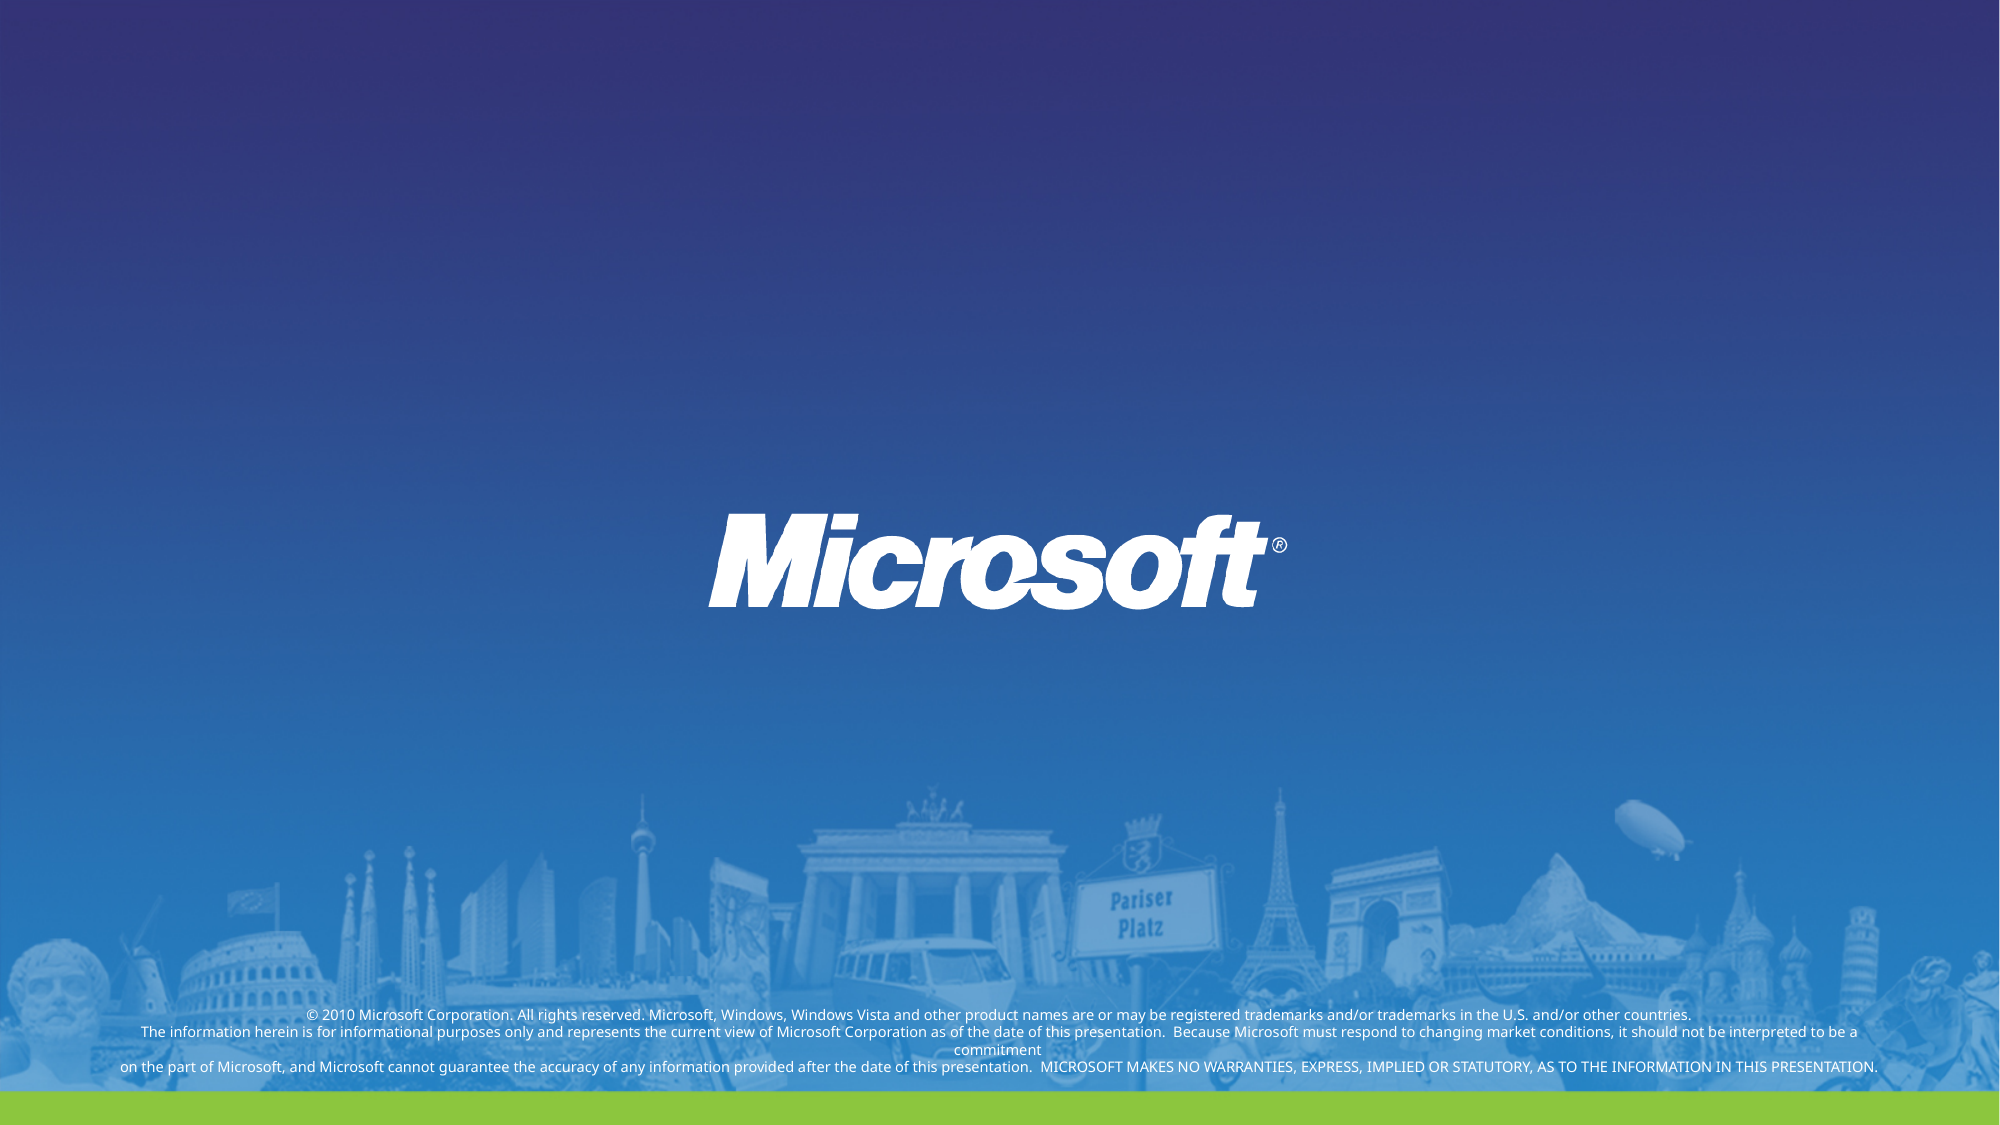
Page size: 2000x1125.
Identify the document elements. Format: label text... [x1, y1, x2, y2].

picture [0, 0, 2000, 1125]
text_box © 2010 Microsoft Corporation. All rights reserved. Microsoft, Windows, Windows Vista and other product names are or may be registered trademarks and/or trademarks in the U.S. and/or other countries. The information herein is for informational purposes only and represents the current view of Microsoft Corporation as of the date of this presentation. Because Microsoft must respond to changing market conditions, it should not be interpreted to be a commitment on the part of Microsoft, and Microsoft cannot guarantee the accuracy of any information provided after the date of this presentation. MICROSOFT MAKES NO WARRANTIES, EXPRESS, IMPLIED OR STATUTORY, AS TO THE INFORMATION IN THIS PRESENTATION. [83, 997, 1917, 1083]
